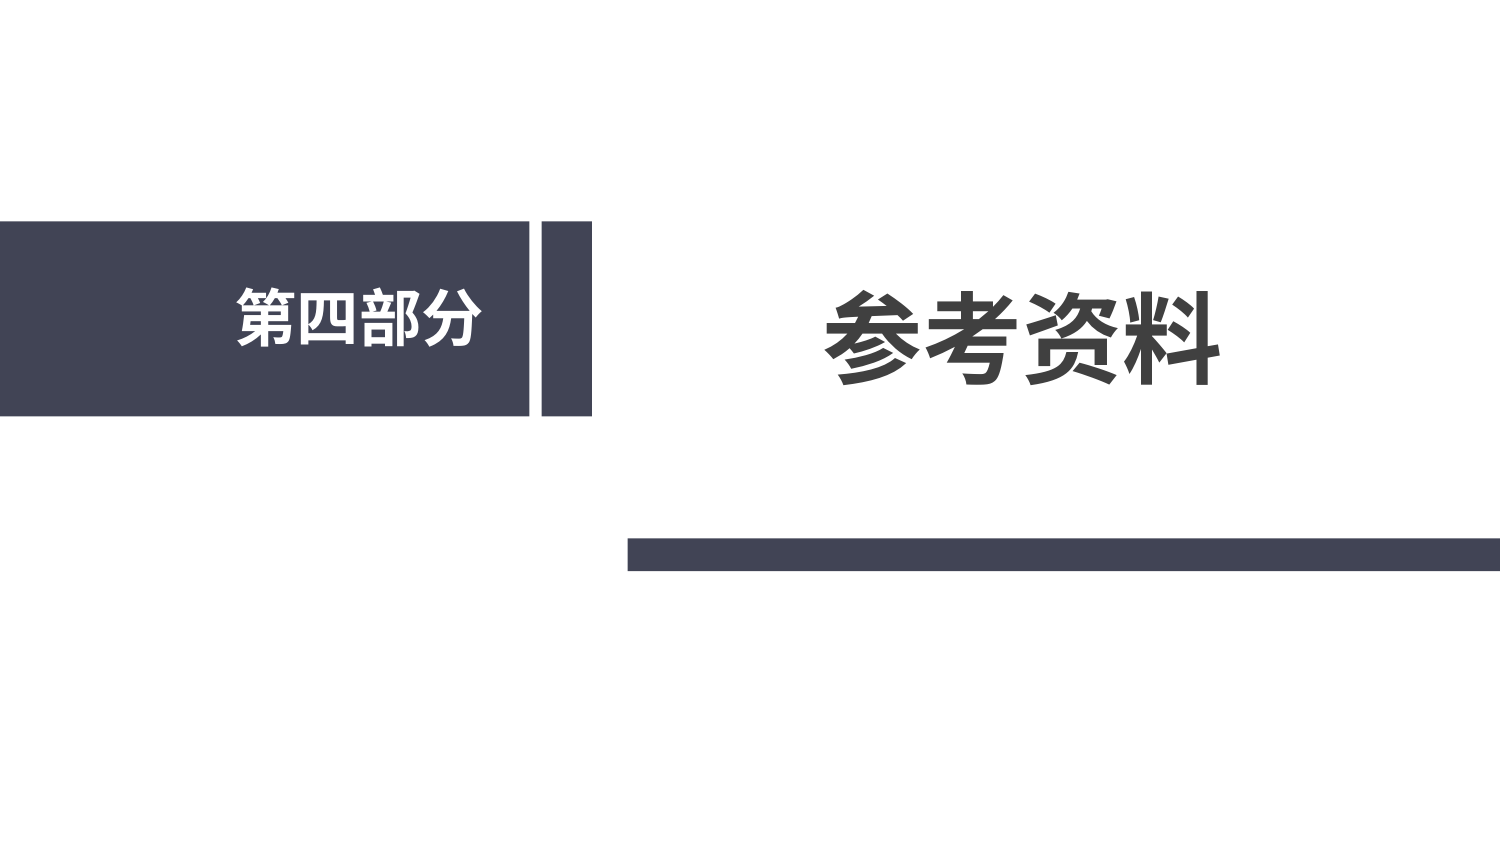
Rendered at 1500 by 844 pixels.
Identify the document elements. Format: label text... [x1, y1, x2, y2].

text_box 参考资料 [810, 246, 1234, 402]
text_box [540, 219, 594, 418]
text_box 第四部分 [223, 272, 496, 359]
text_box [0, 219, 532, 418]
text_box [626, 536, 1500, 573]
